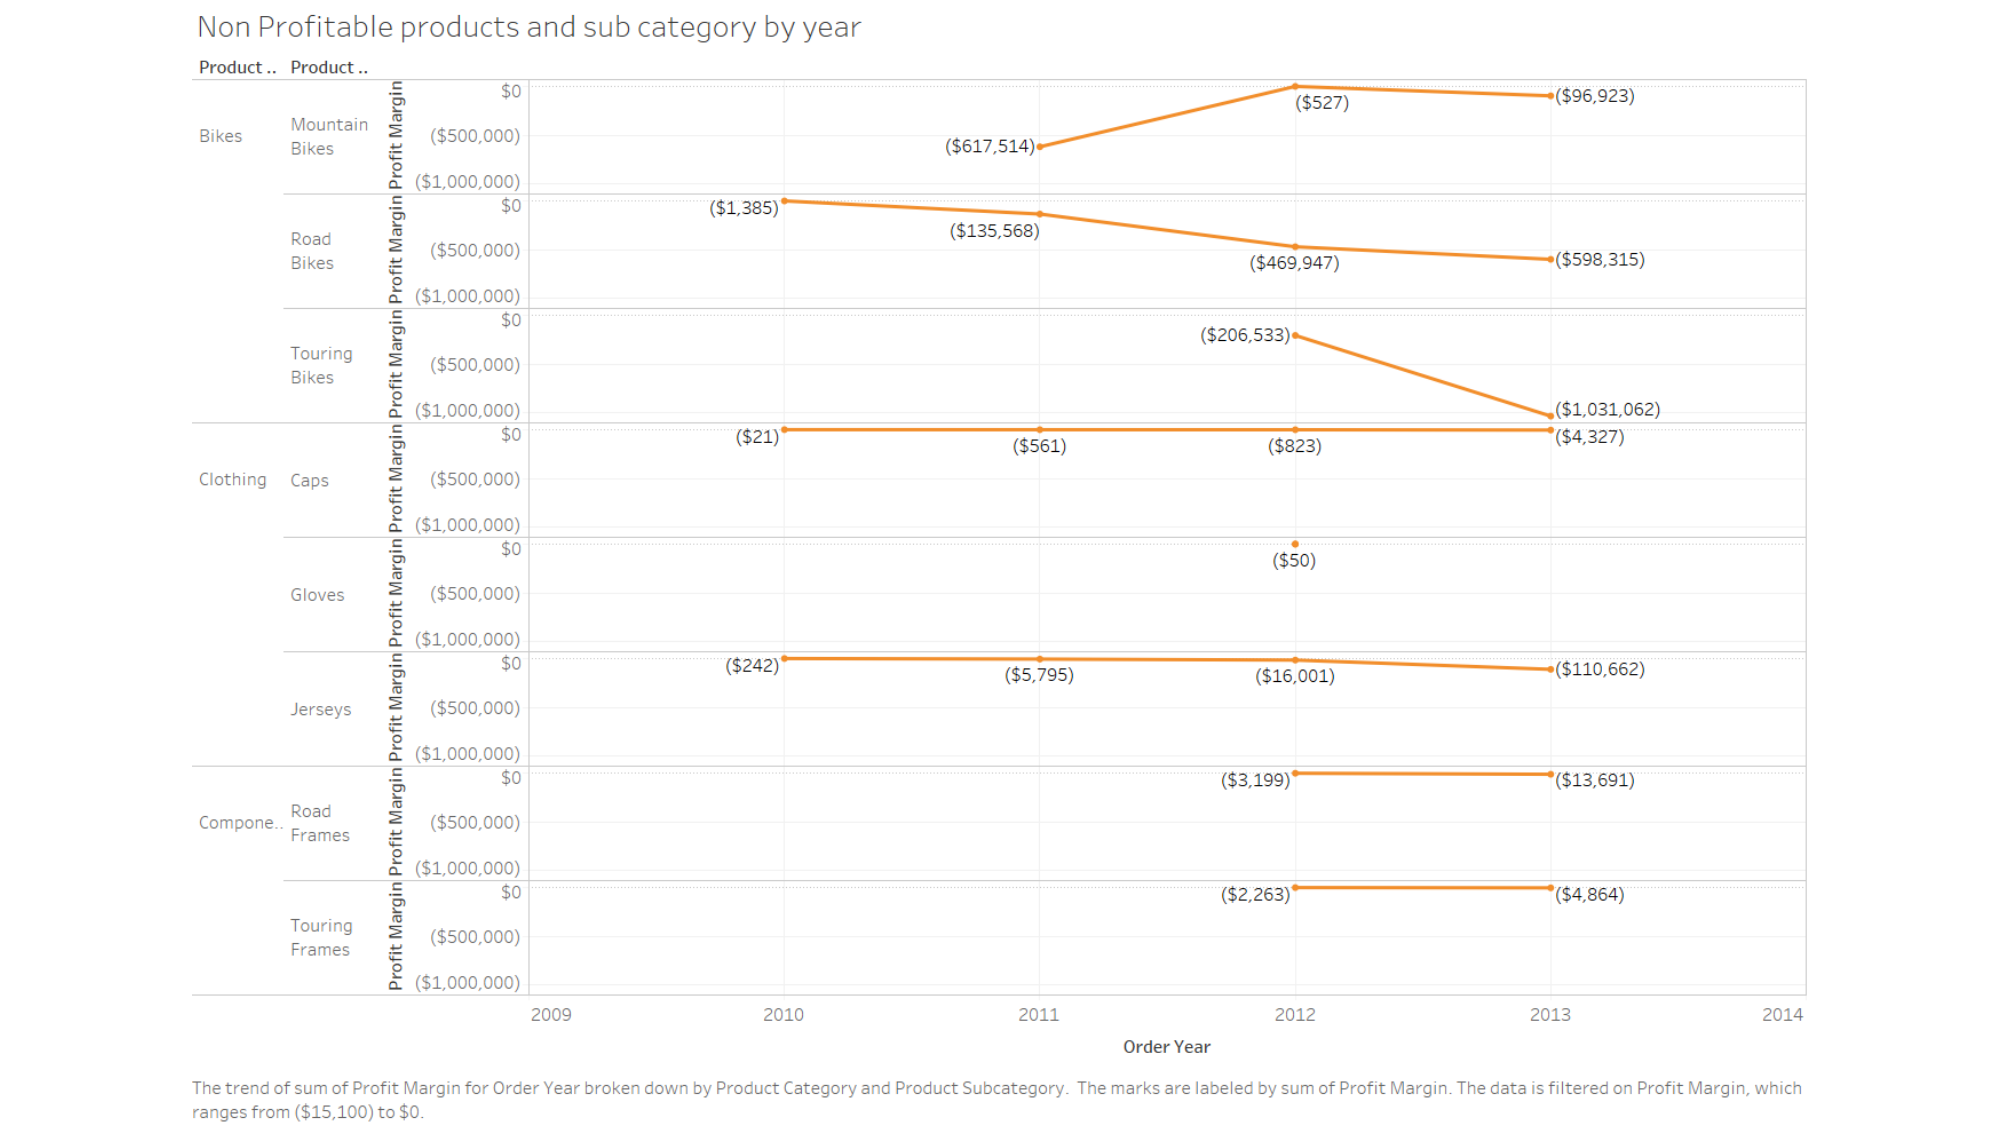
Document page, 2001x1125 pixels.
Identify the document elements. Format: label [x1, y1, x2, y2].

picture [192, 0, 1808, 1125]
